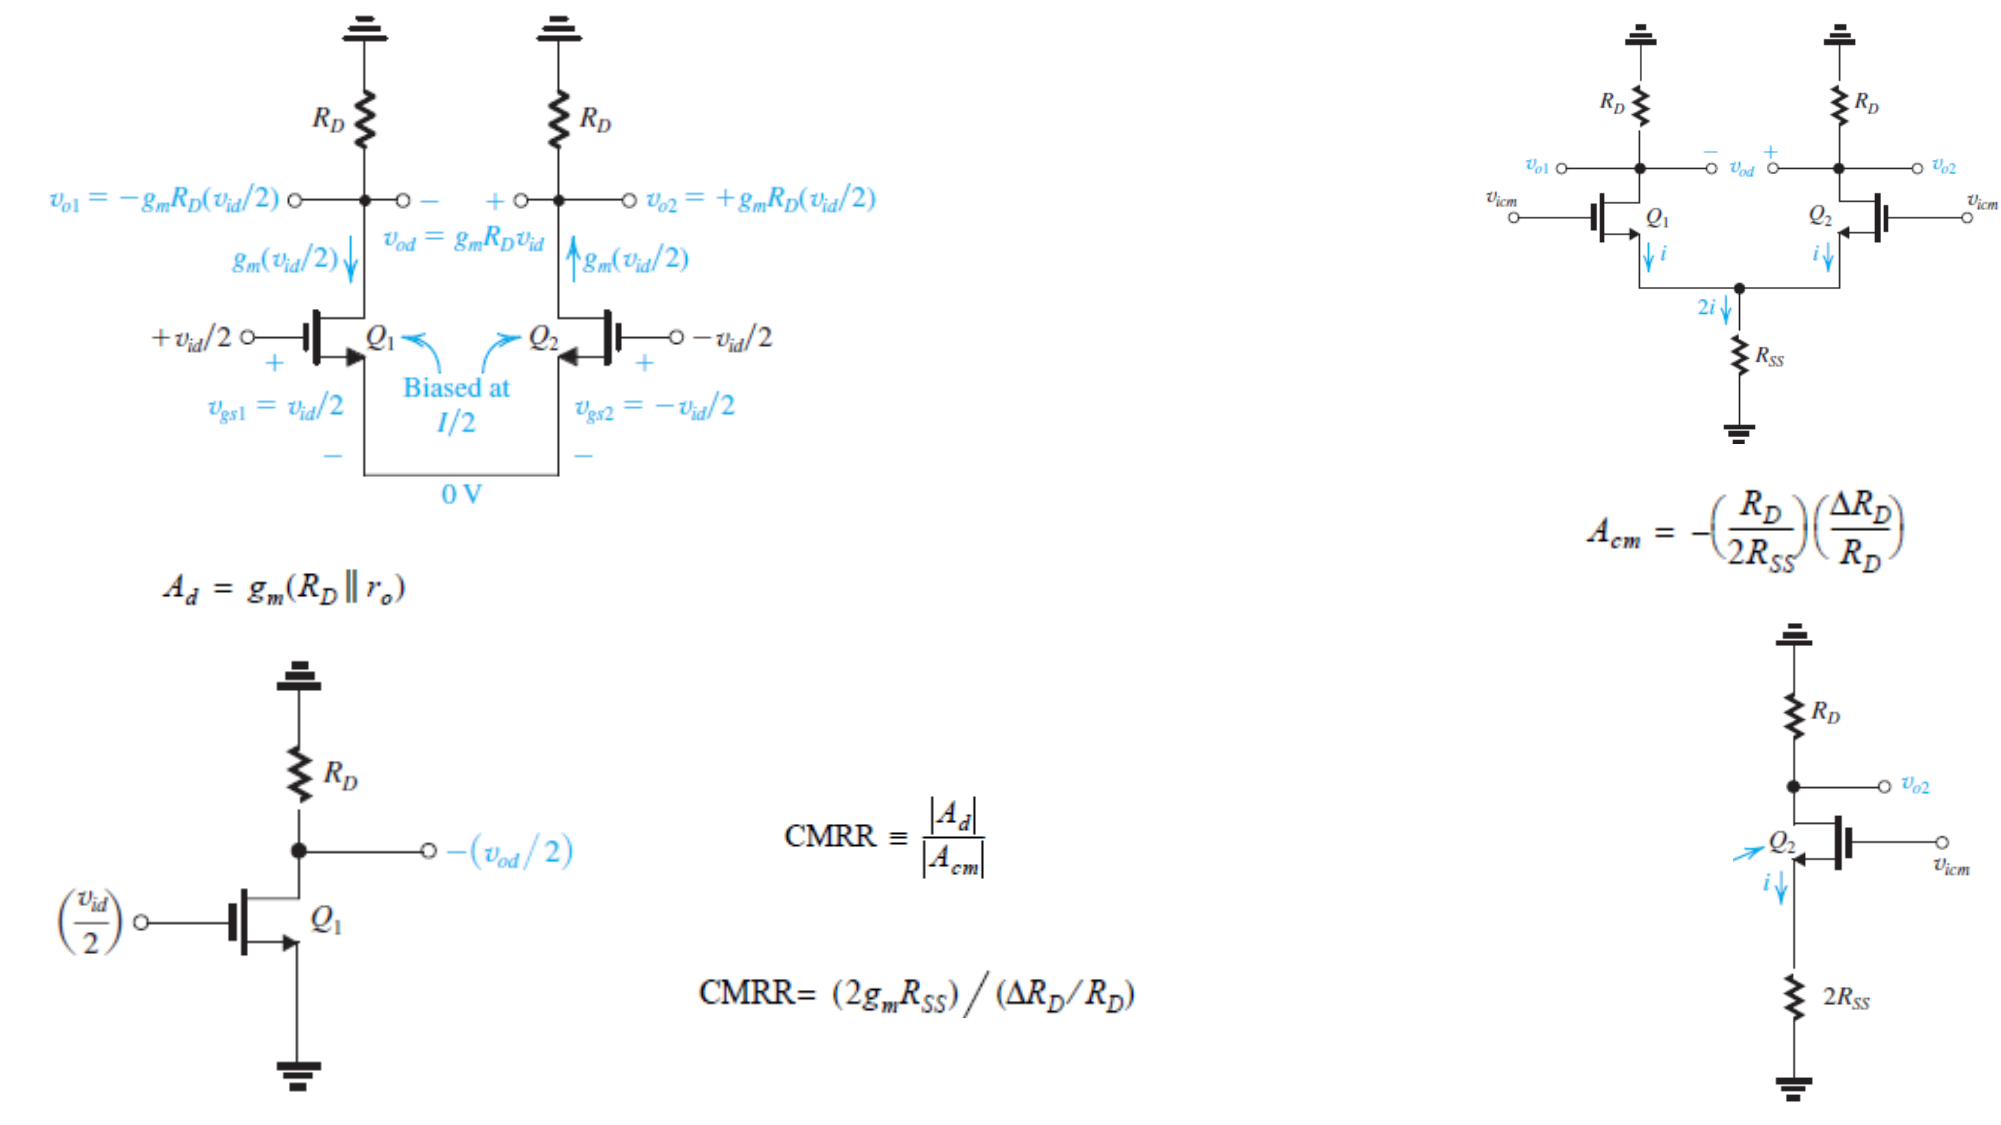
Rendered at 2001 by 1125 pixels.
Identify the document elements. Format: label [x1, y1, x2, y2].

picture [1732, 617, 1978, 1110]
picture [1482, 0, 2000, 444]
picture [10, 547, 585, 1096]
picture [1568, 482, 1914, 578]
picture [767, 787, 994, 883]
picture [24, 0, 884, 510]
picture [685, 958, 1153, 1018]
